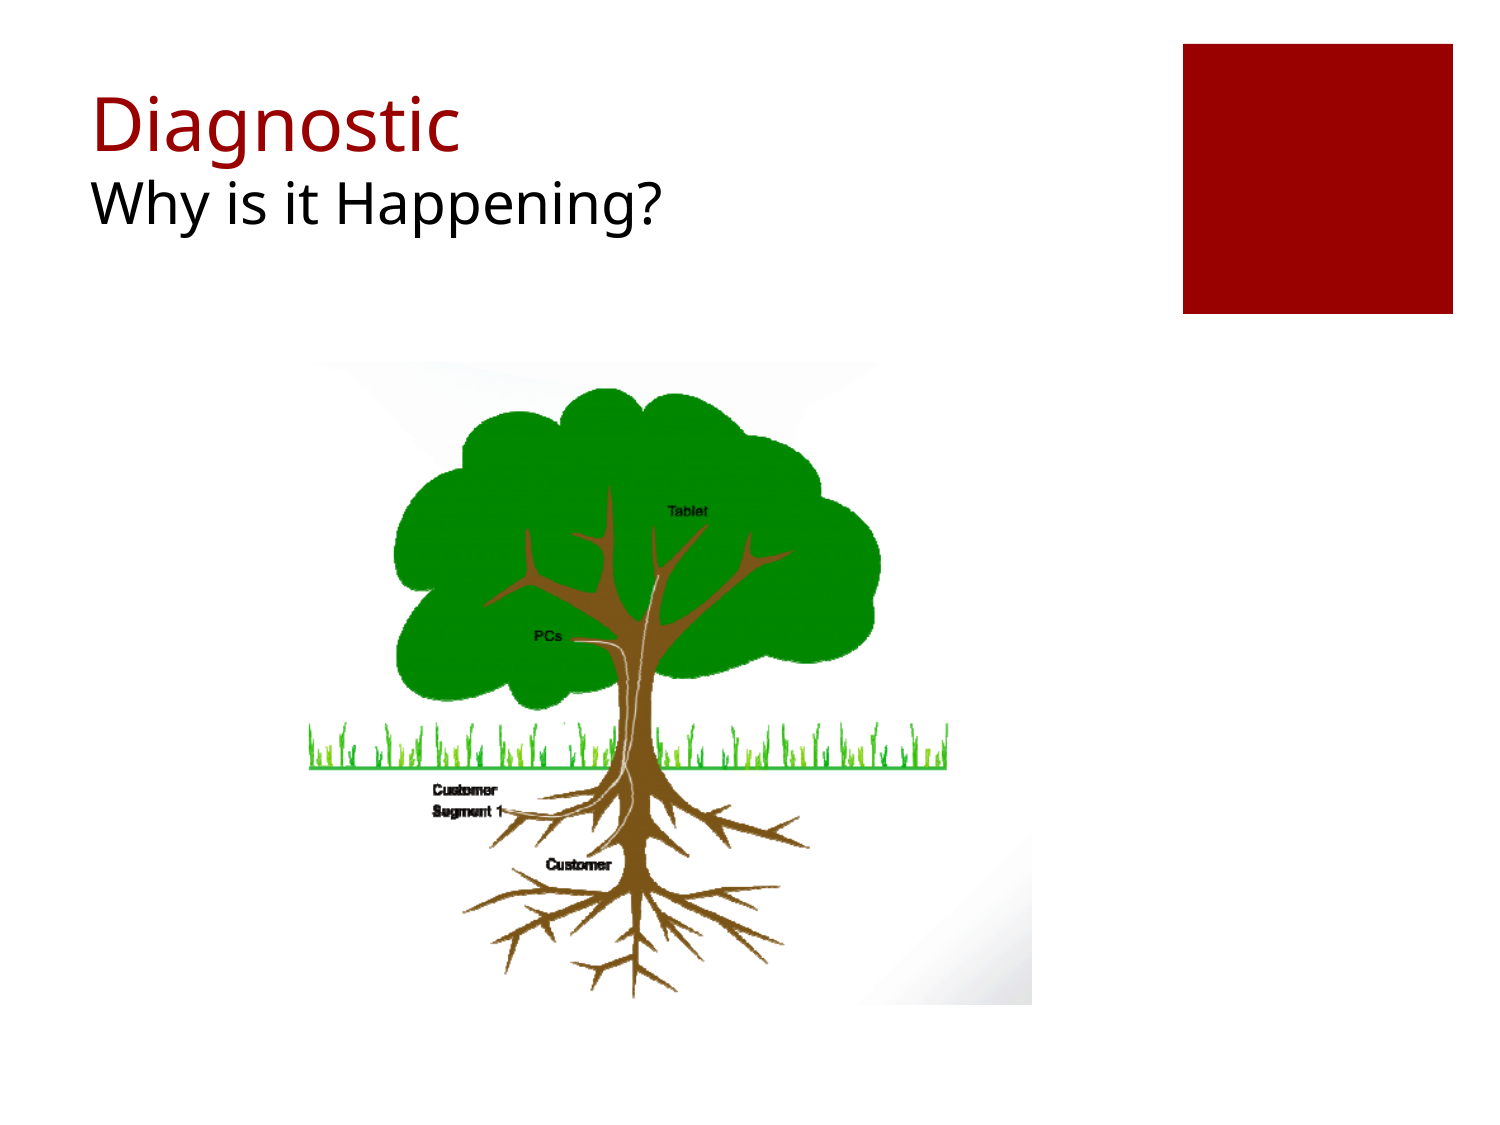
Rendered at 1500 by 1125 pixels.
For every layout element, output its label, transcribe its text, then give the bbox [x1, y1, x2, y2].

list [185, 361, 1032, 1006]
title Diagnostic Why is it Happening? [75, 56, 1143, 244]
